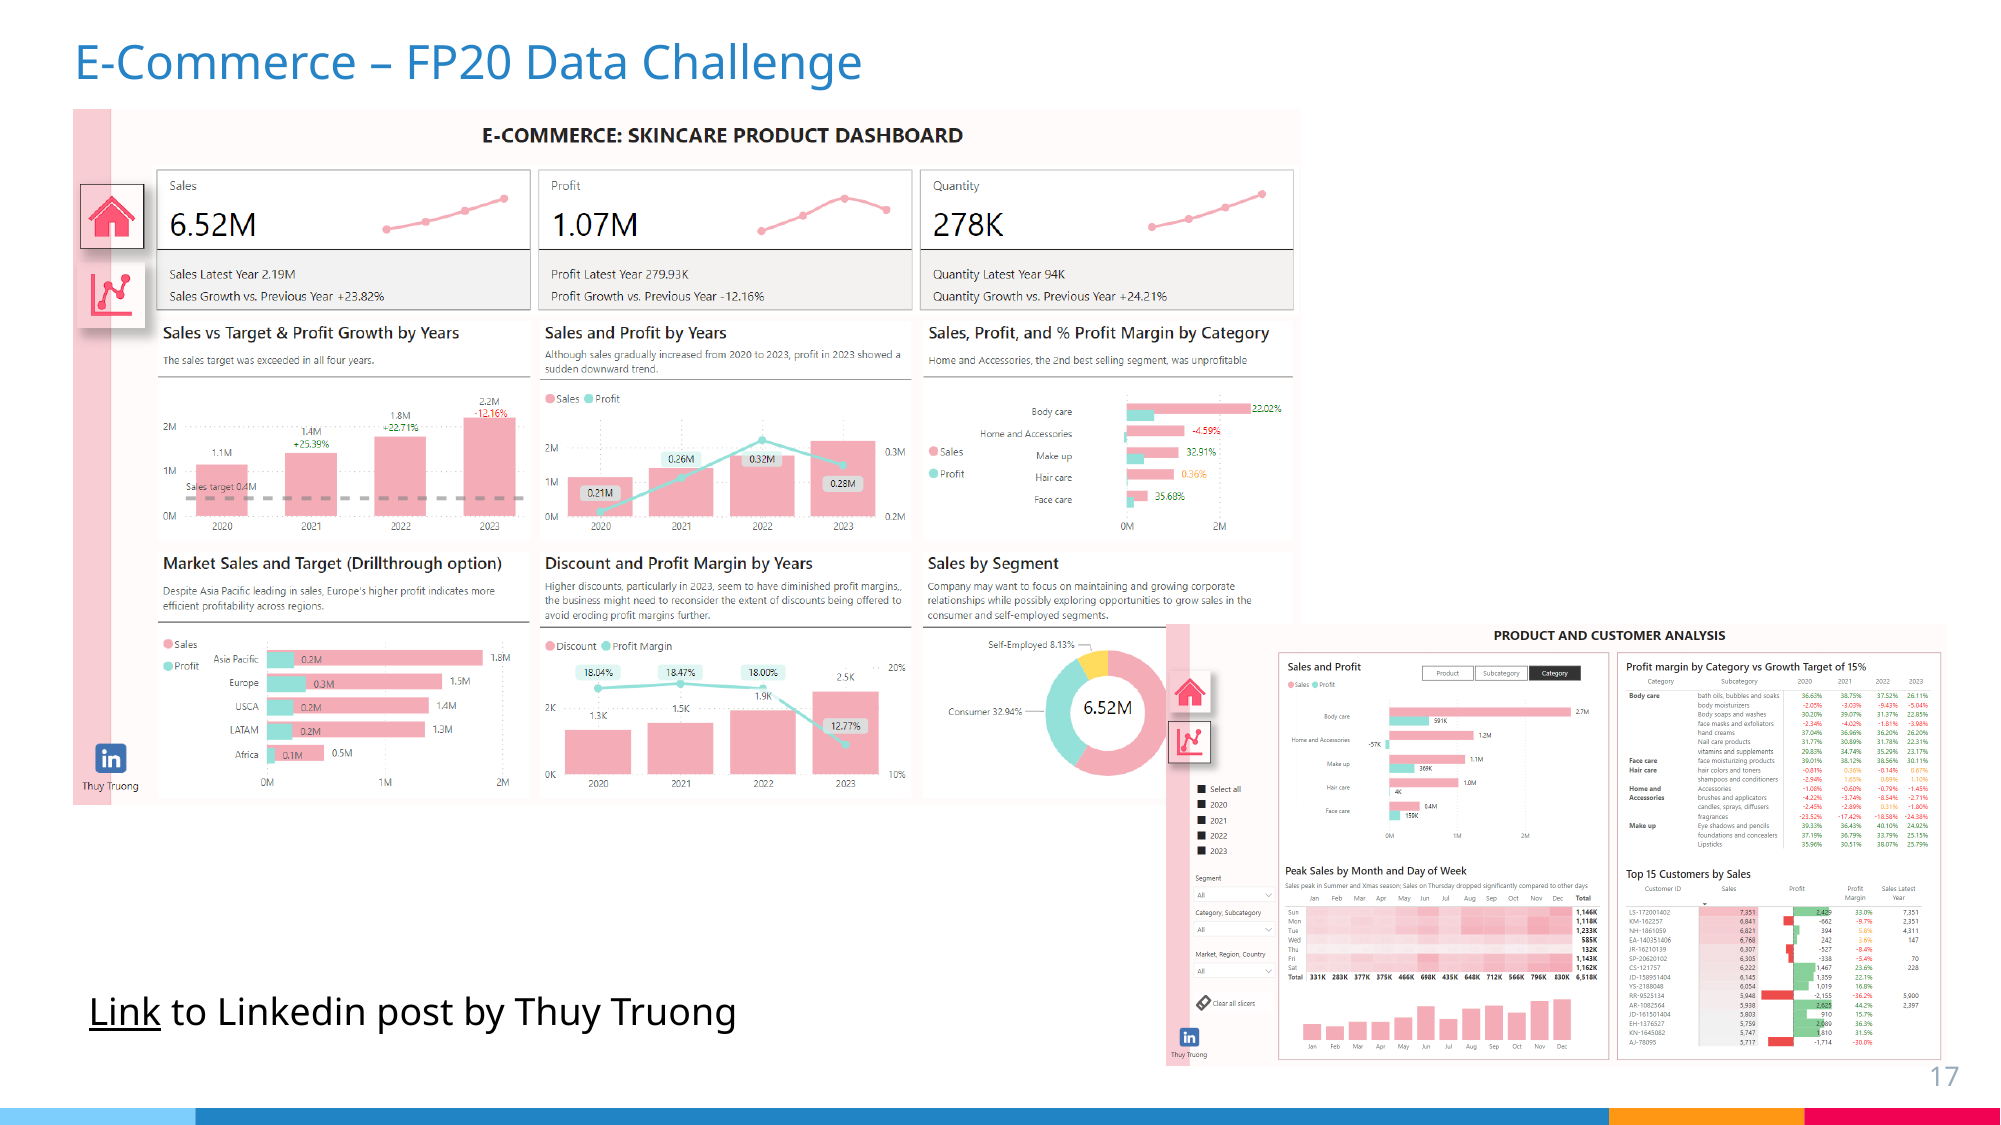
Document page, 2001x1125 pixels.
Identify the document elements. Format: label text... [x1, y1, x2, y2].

title E-Commerce – FP20 Data Challenge [59, 16, 1975, 104]
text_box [73, 109, 1948, 1066]
slide_number 17 [1854, 1043, 1975, 1113]
